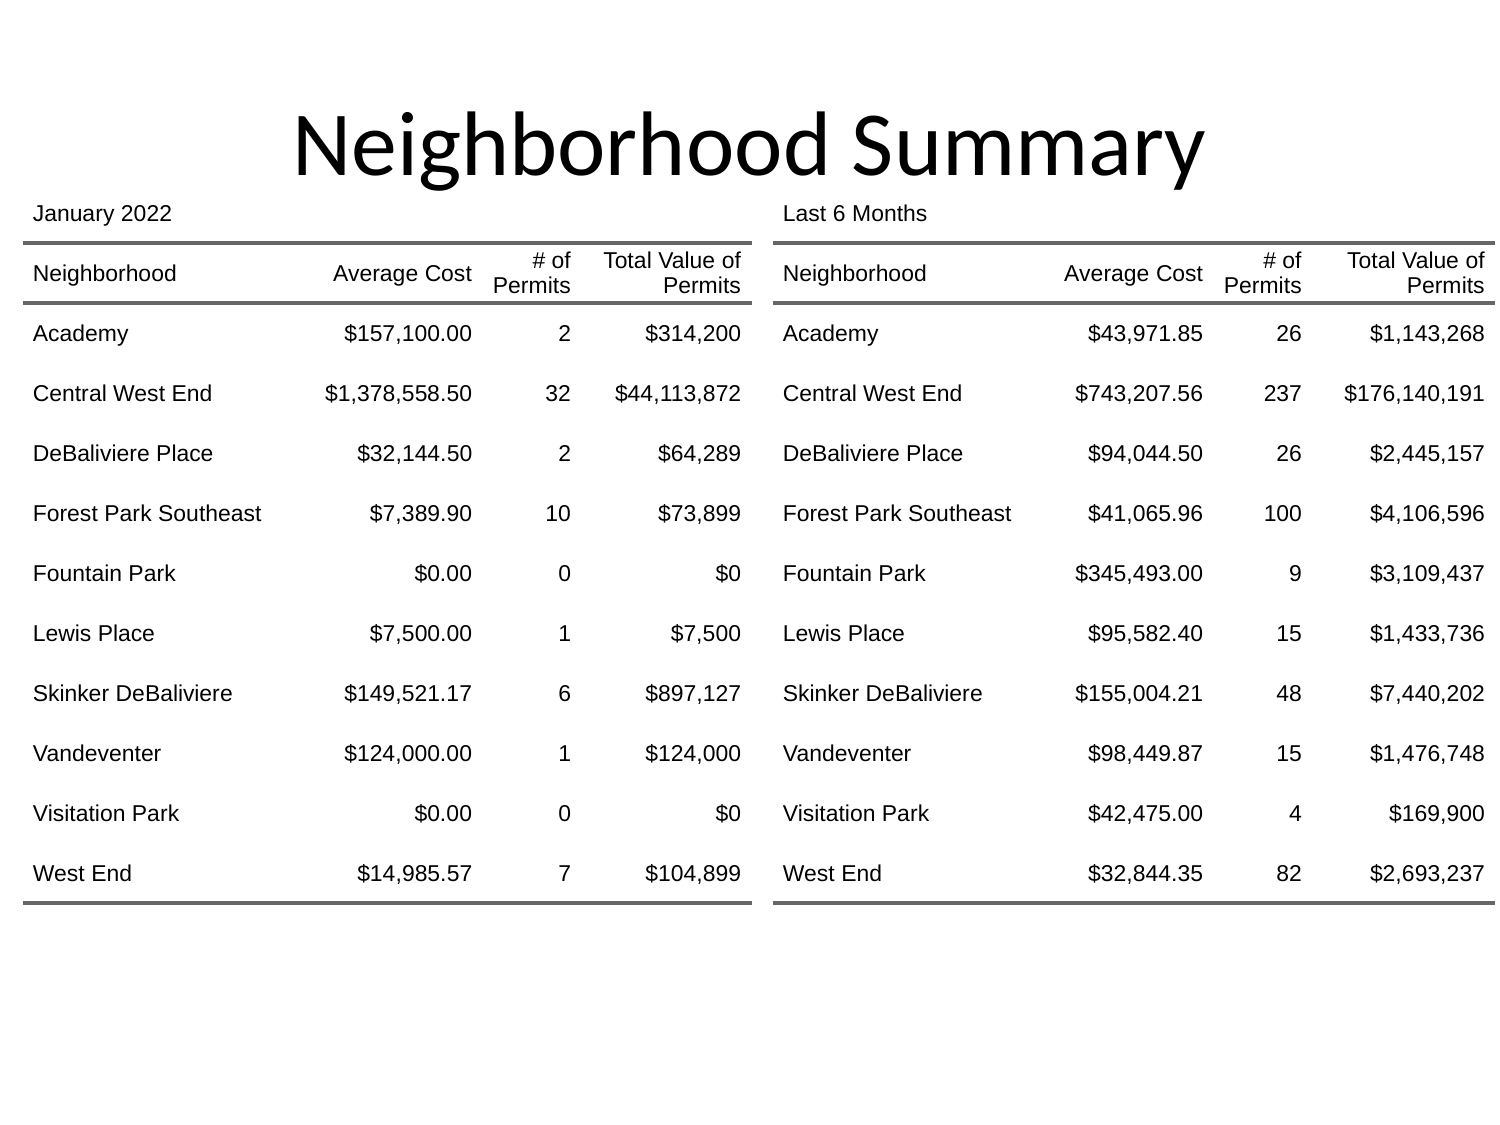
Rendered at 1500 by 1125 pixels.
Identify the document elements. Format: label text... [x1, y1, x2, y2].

table_cell $104,899 [581, 843, 752, 901]
table_cell $743,207.56 [1043, 363, 1213, 423]
table_cell Average Cost [293, 245, 483, 301]
table_cell $2,445,157 [1312, 423, 1495, 483]
table_cell Forest Park Southeast [23, 483, 293, 543]
table_cell 0 [483, 783, 581, 843]
table_cell Academy [773, 305, 1043, 363]
table_cell 100 [1213, 483, 1312, 543]
table_cell $32,844.35 [1043, 843, 1213, 901]
table_cell $1,378,558.50 [293, 363, 483, 423]
table_cell 26 [1213, 305, 1312, 363]
table_cell Fountain Park [23, 543, 293, 603]
table_cell Forest Park Southeast [773, 483, 1043, 543]
table_header Last 6 Months [773, 183, 1495, 241]
table_cell $7,440,202 [1312, 663, 1495, 723]
table_cell $0 [581, 783, 752, 843]
table_cell $73,899 [581, 483, 752, 543]
table_cell $4,106,596 [1312, 483, 1495, 543]
table_cell 15 [1213, 723, 1312, 783]
table_cell DeBaliviere Place [773, 423, 1043, 483]
table_cell West End [773, 843, 1043, 901]
table_cell 26 [1213, 423, 1312, 483]
table_cell $41,065.96 [1043, 483, 1213, 543]
table_cell $169,900 [1312, 783, 1495, 843]
table_cell 15 [1213, 603, 1312, 663]
table_cell $94,044.50 [1043, 423, 1213, 483]
table_cell Neighborhood [23, 245, 293, 301]
table_cell $44,113,872 [581, 363, 752, 423]
table_cell Average Cost [1043, 245, 1213, 301]
table_cell 7 [483, 843, 581, 901]
table_header January 2022 [23, 183, 752, 241]
table_cell 237 [1213, 363, 1312, 423]
table_cell $14,985.57 [293, 843, 483, 901]
table_cell $3,109,437 [1312, 543, 1495, 603]
table_cell $149,521.17 [293, 663, 483, 723]
table_cell 1 [483, 723, 581, 783]
table_cell Lewis Place [23, 603, 293, 663]
table_cell $155,004.21 [1043, 663, 1213, 723]
table_cell DeBaliviere Place [23, 423, 293, 483]
table_cell $345,493.00 [1043, 543, 1213, 603]
table_cell 2 [483, 423, 581, 483]
table_cell 1 [483, 603, 581, 663]
table_cell 9 [1213, 543, 1312, 603]
table_cell $7,389.90 [293, 483, 483, 543]
table_cell Fountain Park [773, 543, 1043, 603]
table_cell $1,476,748 [1312, 723, 1495, 783]
table_cell 82 [1213, 843, 1312, 901]
table_cell Vandeventer [23, 723, 293, 783]
table_cell Neighborhood [773, 245, 1043, 301]
table_cell $64,289 [581, 423, 752, 483]
table_cell 6 [483, 663, 581, 723]
table_cell Skinker DeBaliviere [773, 663, 1043, 723]
table_cell $0.00 [293, 783, 483, 843]
table_cell Vandeventer [773, 723, 1043, 783]
table_cell $98,449.87 [1043, 723, 1213, 783]
table_cell 48 [1213, 663, 1312, 723]
table_cell $897,127 [581, 663, 752, 723]
table_cell $7,500.00 [293, 603, 483, 663]
table_cell Skinker DeBaliviere [23, 663, 293, 723]
table_cell $7,500 [581, 603, 752, 663]
table_cell $43,971.85 [1043, 305, 1213, 363]
table_cell $0.00 [293, 543, 483, 603]
table_cell 32 [483, 363, 581, 423]
title Neighborhood Summary [75, 45, 1425, 233]
table_cell Central West End [23, 363, 293, 423]
table_cell $1,143,268 [1312, 305, 1495, 363]
table_cell 2 [483, 305, 581, 363]
table_cell $42,475.00 [1043, 783, 1213, 843]
table_cell Lewis Place [773, 603, 1043, 663]
table_cell $157,100.00 [293, 305, 483, 363]
table_cell 4 [1213, 783, 1312, 843]
table_cell $124,000 [581, 723, 752, 783]
table_cell # of Permits [1213, 245, 1312, 301]
table_cell Total Value of Permits [581, 245, 752, 301]
table_cell # of Permits [483, 245, 581, 301]
table_cell $2,693,237 [1312, 843, 1495, 901]
table_cell Visitation Park [773, 783, 1043, 843]
table_cell Total Value of Permits [1312, 245, 1495, 301]
table_cell $176,140,191 [1312, 363, 1495, 423]
table_cell 10 [483, 483, 581, 543]
table_cell $124,000.00 [293, 723, 483, 783]
table_cell $32,144.50 [293, 423, 483, 483]
table_cell West End [23, 843, 293, 901]
table_cell Visitation Park [23, 783, 293, 843]
table_cell $0 [581, 543, 752, 603]
table_cell $314,200 [581, 305, 752, 363]
table_cell $95,582.40 [1043, 603, 1213, 663]
table_cell $1,433,736 [1312, 603, 1495, 663]
table_cell Academy [23, 305, 293, 363]
table_cell Central West End [773, 363, 1043, 423]
table_cell 0 [483, 543, 581, 603]
